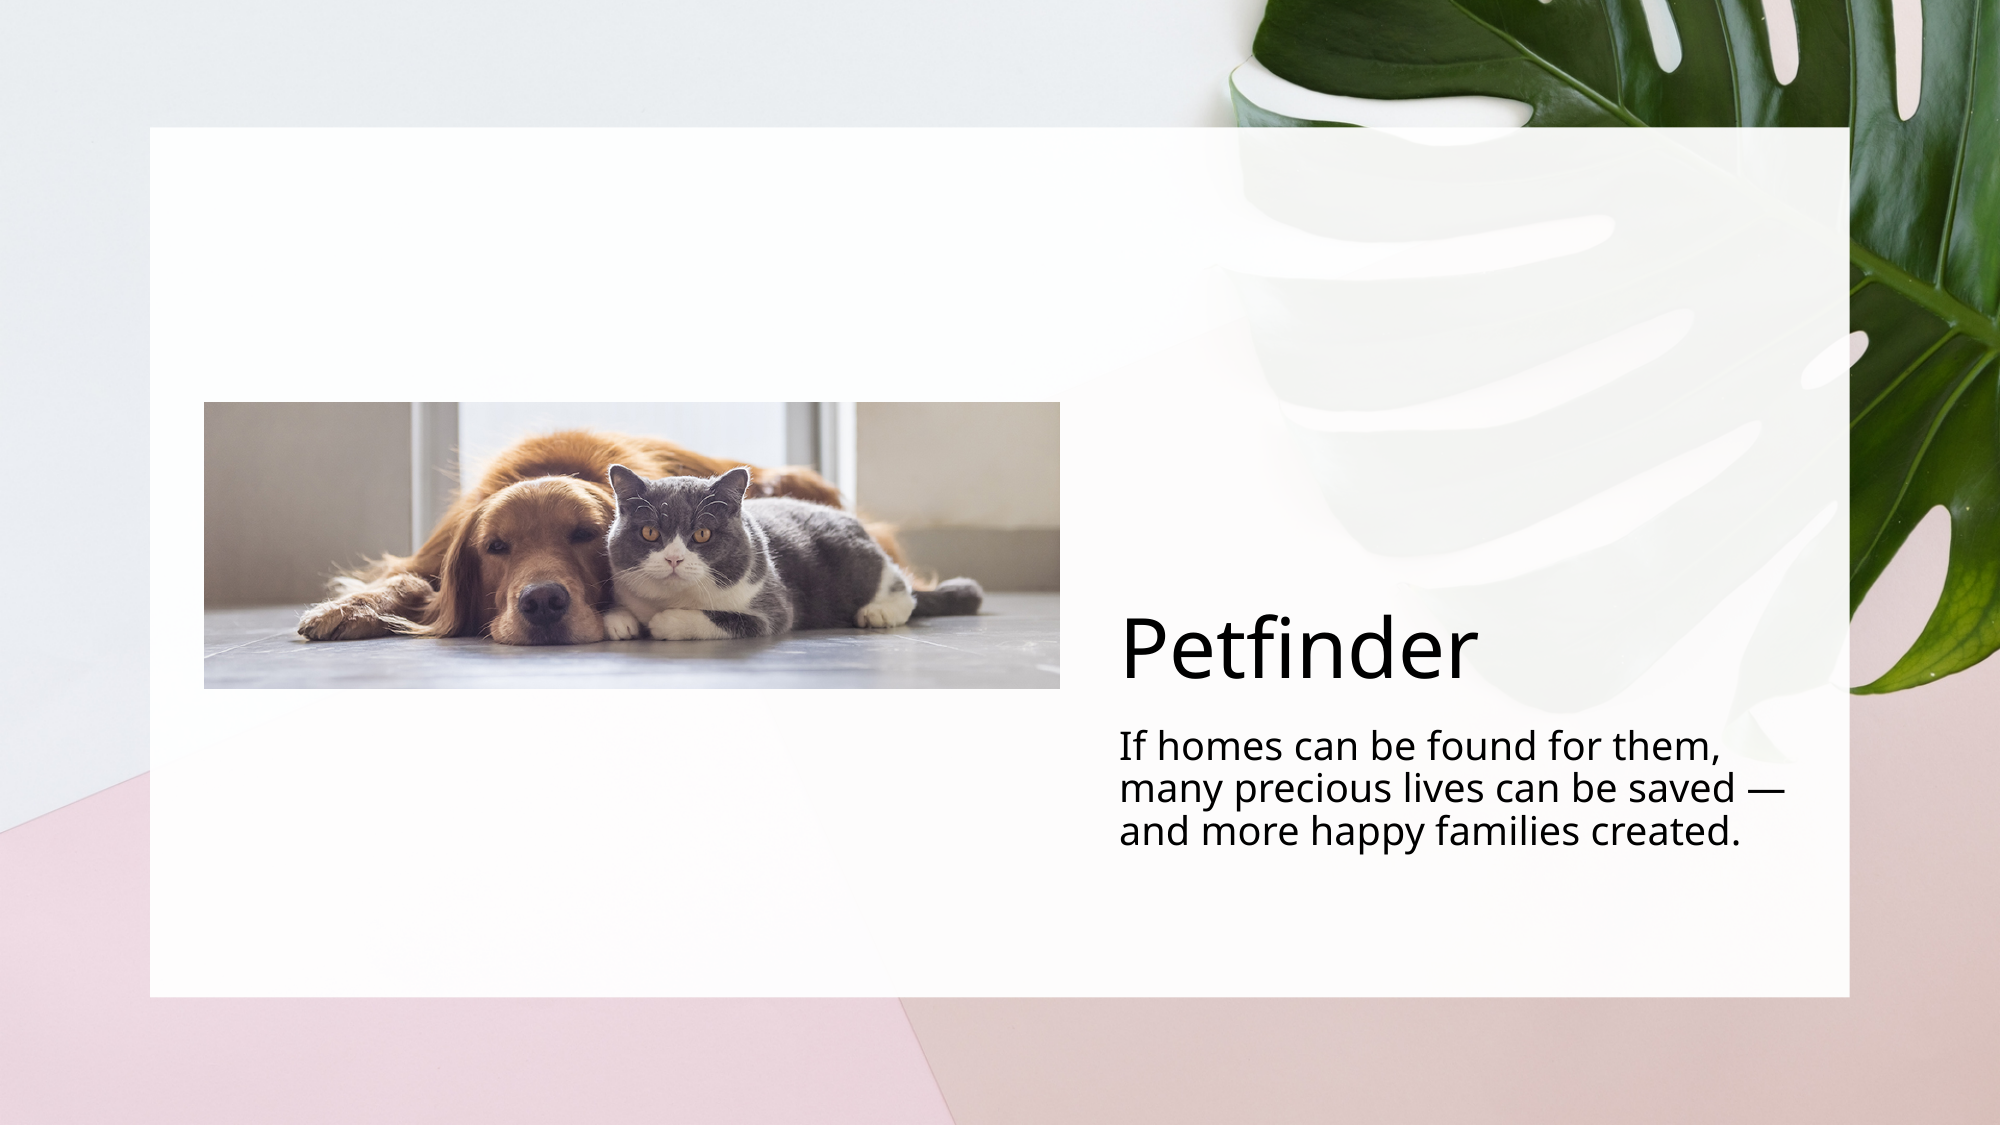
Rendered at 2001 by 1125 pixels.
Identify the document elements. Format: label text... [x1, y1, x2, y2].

picture [0, 0, 2000, 1125]
subtitle If homes can be found for them, many precious lives can be saved — and more happy families created. [1104, 718, 1807, 869]
title Petfinder [1104, 311, 1750, 704]
